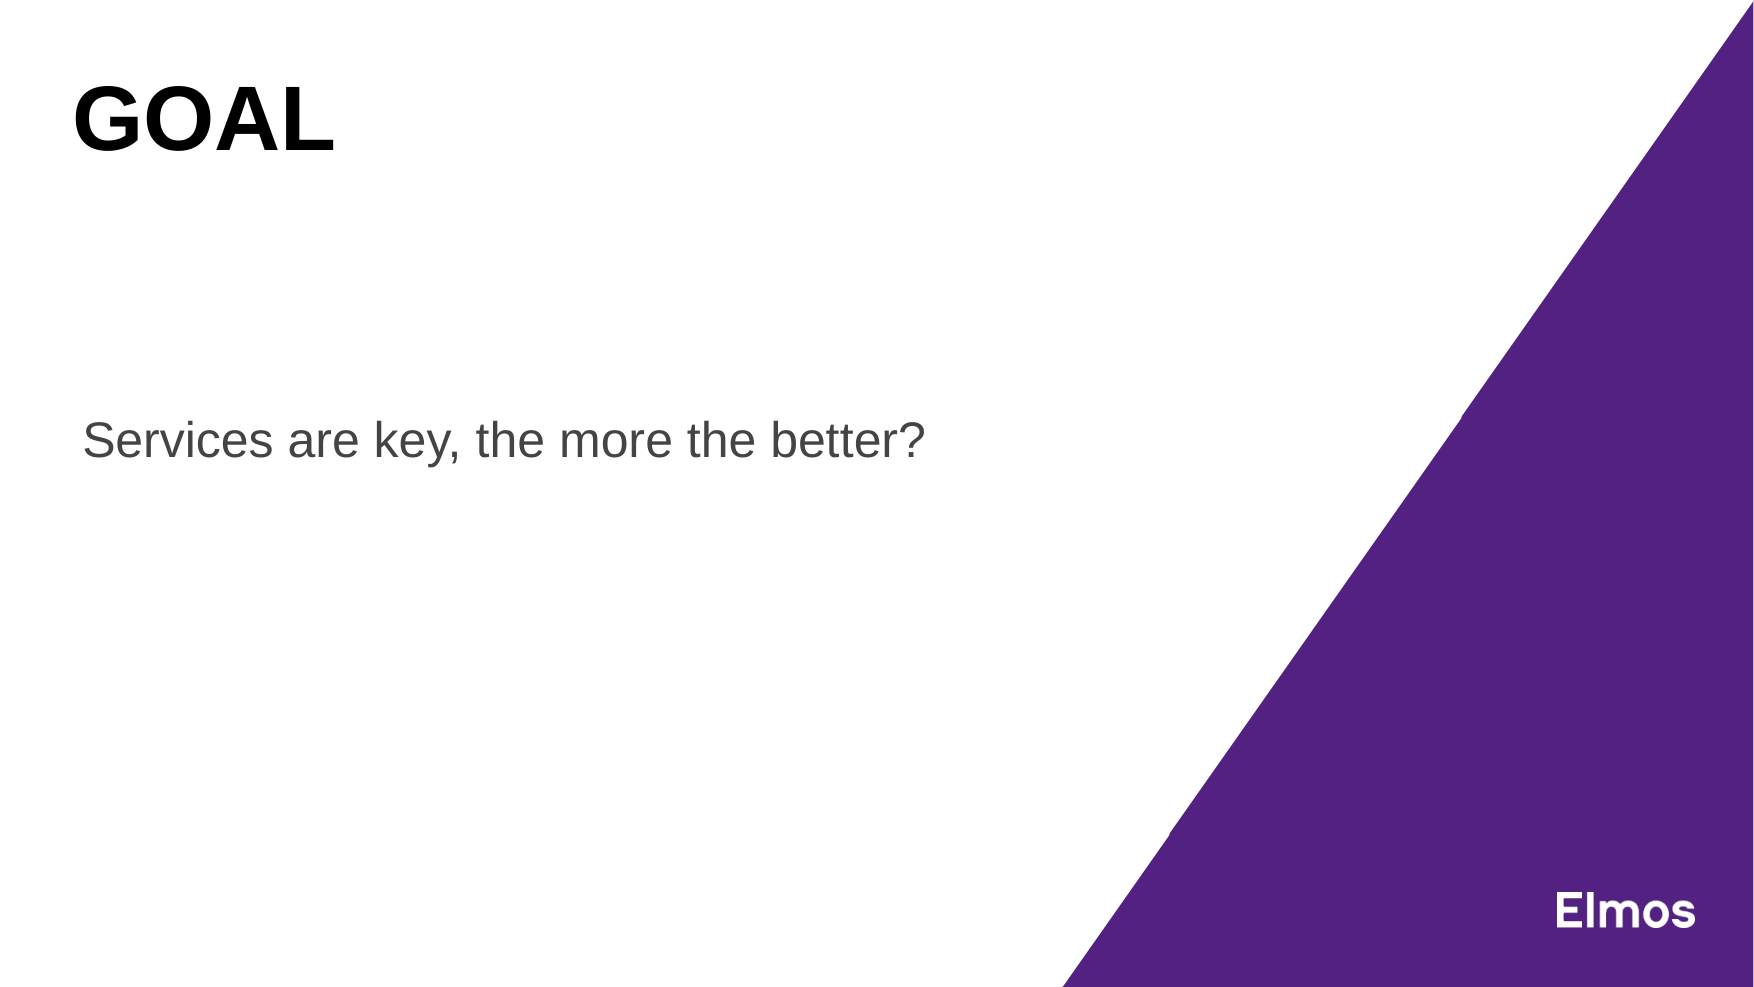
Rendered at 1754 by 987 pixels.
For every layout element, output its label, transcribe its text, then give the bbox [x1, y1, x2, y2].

subtitle Services are key, the more the better? [82, 407, 1240, 796]
picture [0, 0, 1754, 987]
